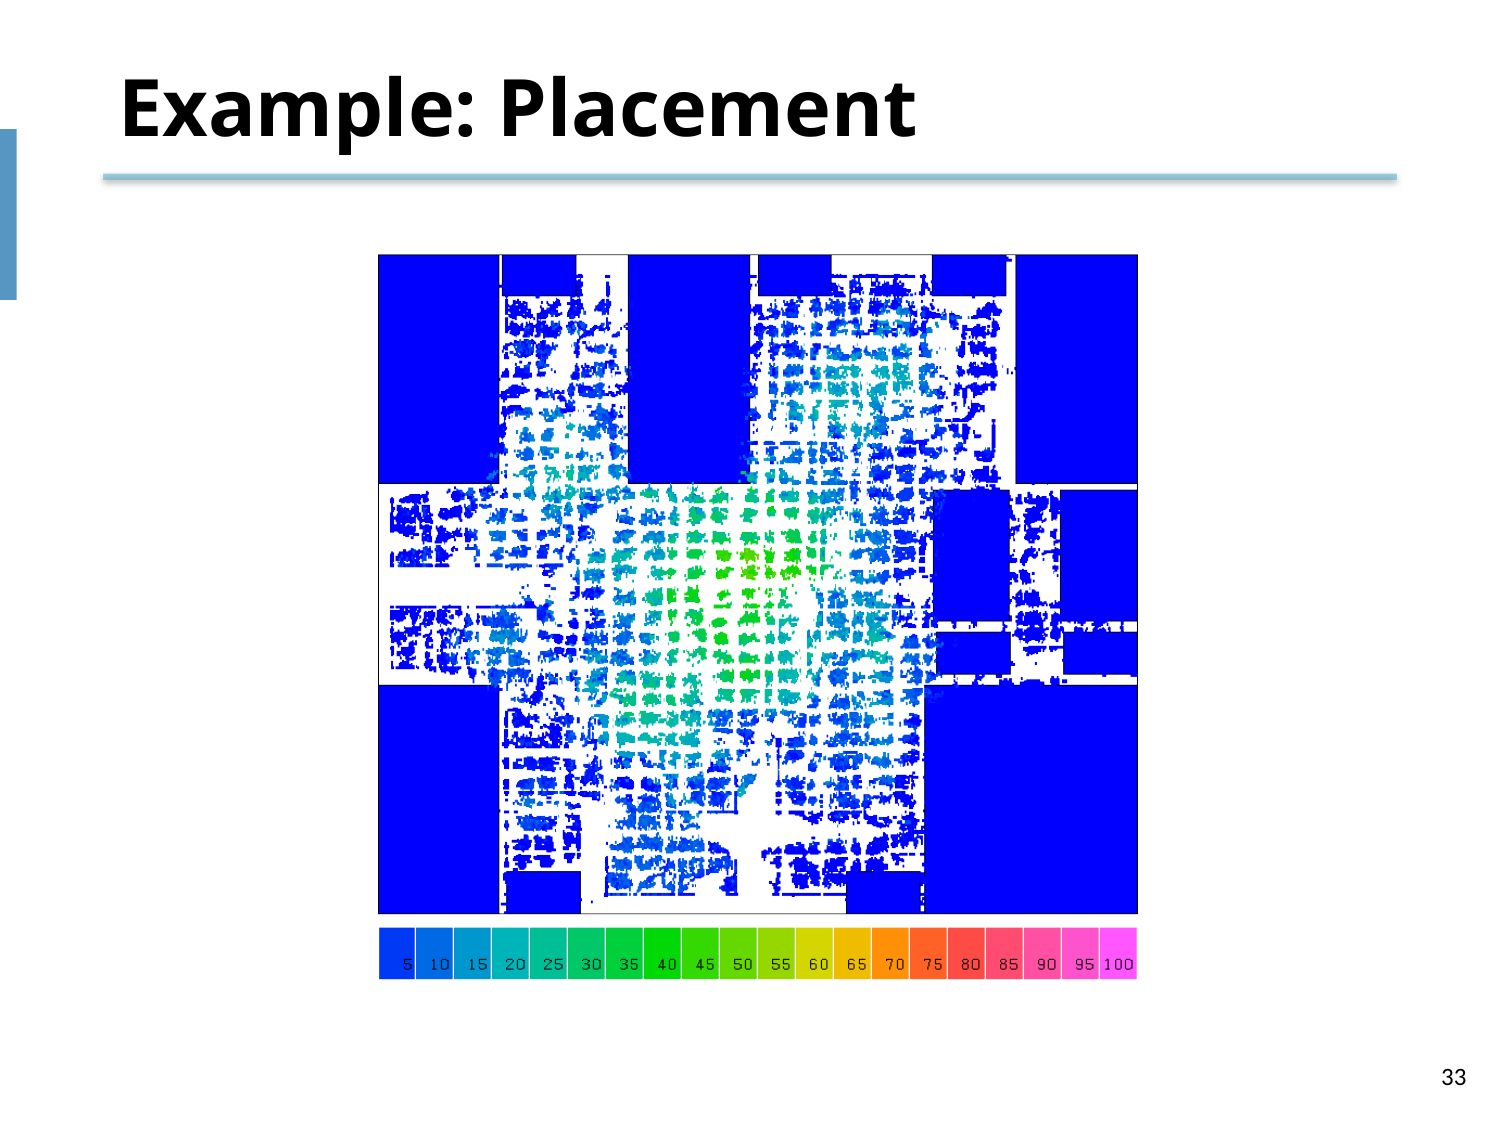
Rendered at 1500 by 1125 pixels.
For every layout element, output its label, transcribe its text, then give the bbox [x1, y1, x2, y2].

picture [378, 212, 1138, 1026]
title Example: Placement [103, 25, 1397, 185]
slide_number 33 [1131, 1045, 1482, 1106]
